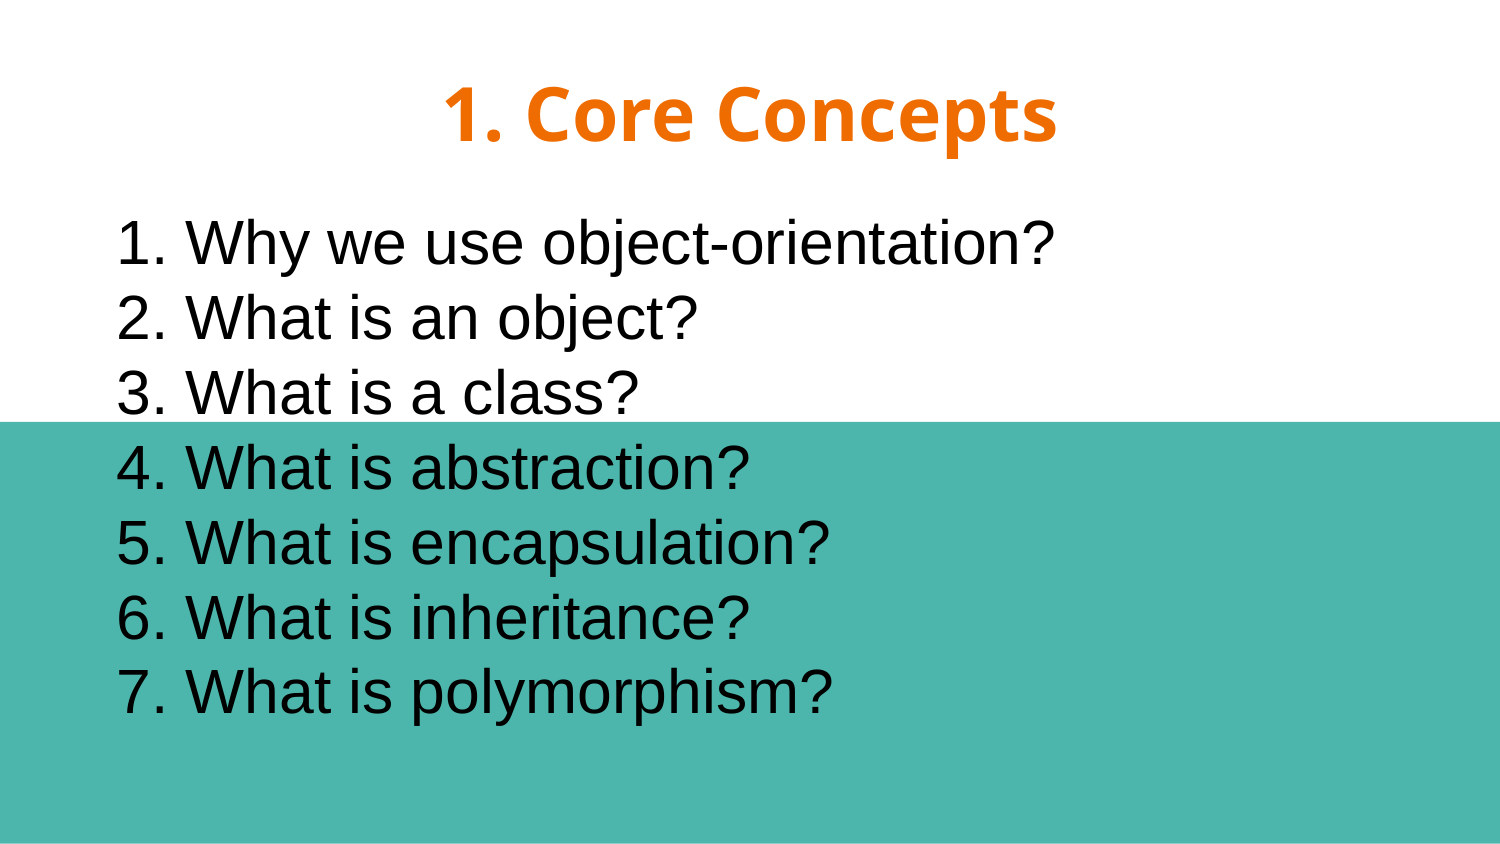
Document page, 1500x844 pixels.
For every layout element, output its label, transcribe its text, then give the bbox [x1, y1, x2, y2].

title 1. Core Concepts [46, 34, 1453, 189]
text_box Why we use object-orientation? What is an object? What is a class? What is abstraction? What is encapsulation? What is inheritance? What is polymorphism? [95, 162, 1106, 766]
